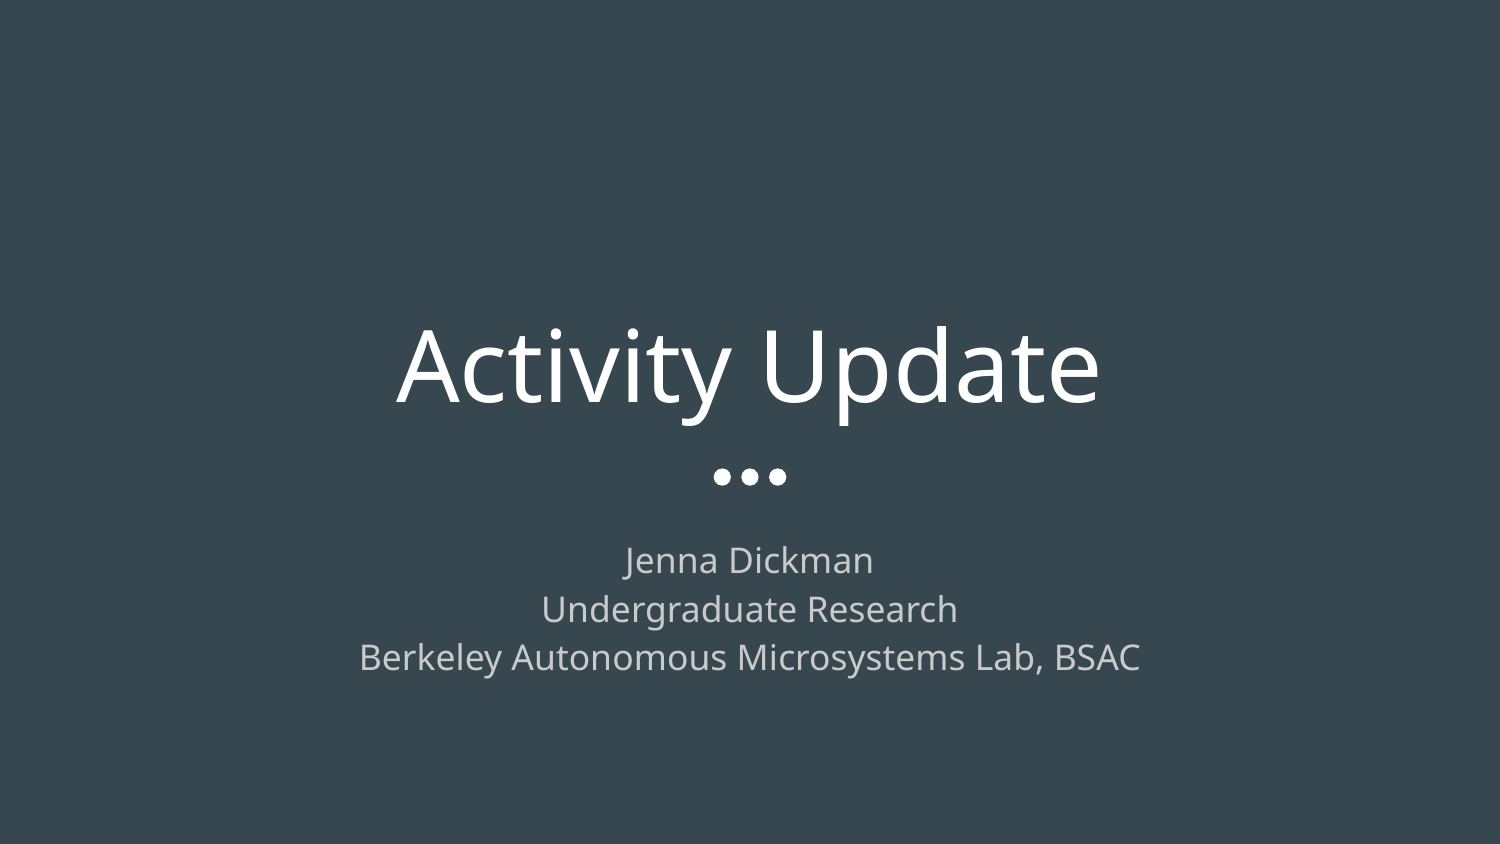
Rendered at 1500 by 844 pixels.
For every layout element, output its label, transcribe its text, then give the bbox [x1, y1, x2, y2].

title Activity Update [110, 162, 1390, 447]
subtitle Jenna Dickman Undergraduate Research Berkeley Autonomous Microsystems Lab, BSAC [110, 520, 1390, 697]
